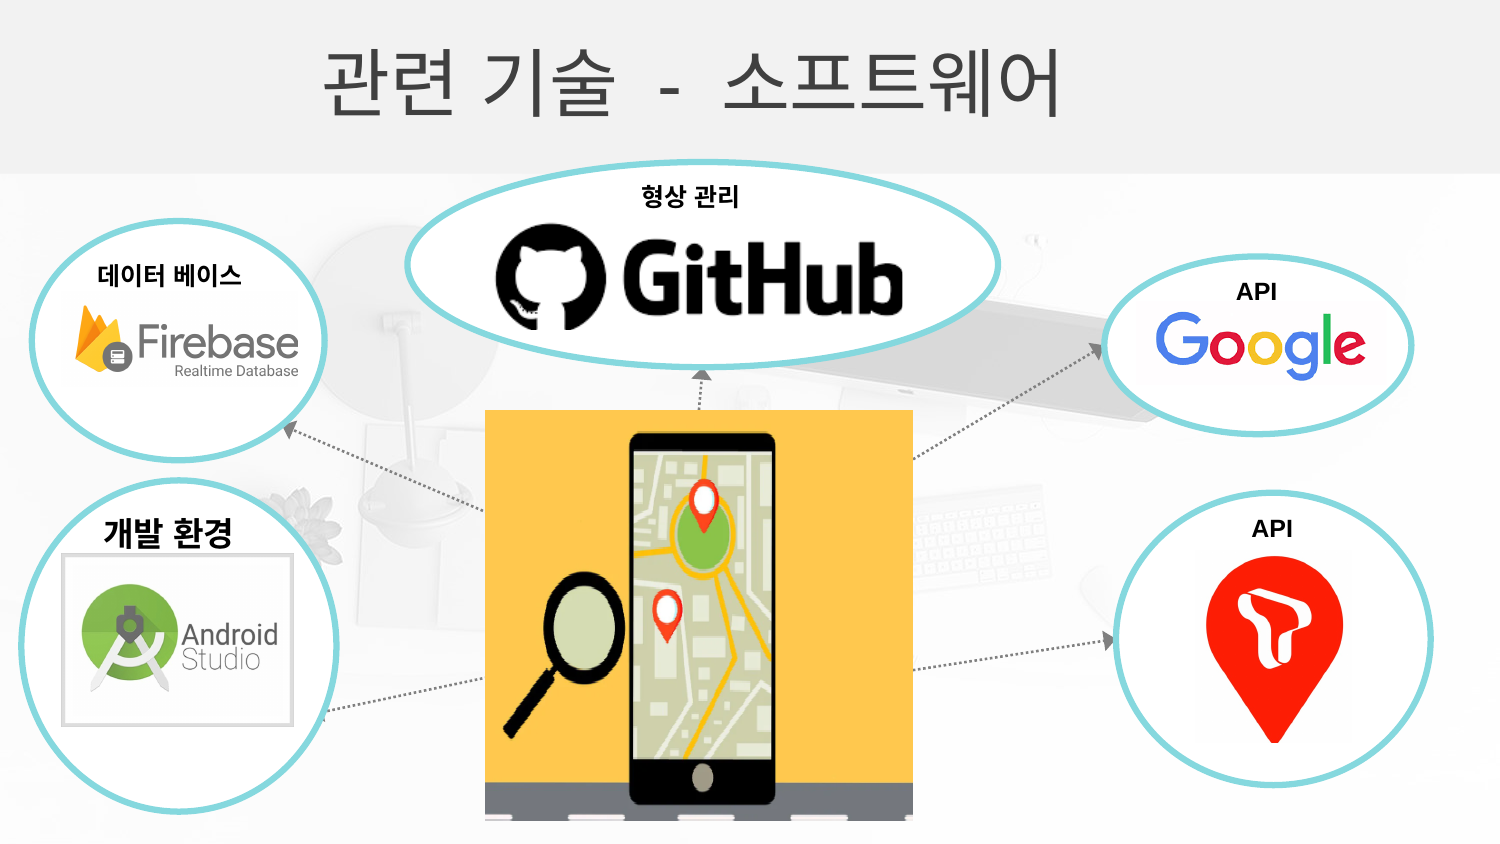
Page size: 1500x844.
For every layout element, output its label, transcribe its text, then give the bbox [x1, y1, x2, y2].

text_box 형상 관리 [626, 174, 850, 211]
picture [0, 174, 1500, 844]
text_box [863, 345, 1105, 489]
list 관련 기술 - 소프트웨어 [286, 33, 1101, 129]
text_box API [1221, 268, 1295, 299]
text_box [1113, 490, 1433, 788]
text_box API [1236, 505, 1311, 548]
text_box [281, 425, 479, 528]
text_box [29, 218, 327, 463]
text_box 개발 환경 [88, 505, 278, 552]
text_box [19, 508, 338, 814]
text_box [698, 366, 703, 408]
picture [1135, 301, 1387, 385]
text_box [310, 625, 479, 715]
text_box [405, 159, 1001, 370]
picture [484, 213, 903, 330]
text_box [918, 638, 1117, 684]
text_box [92, 478, 266, 505]
text_box 데이터 베이스 [83, 253, 273, 290]
text_box [1102, 254, 1414, 437]
